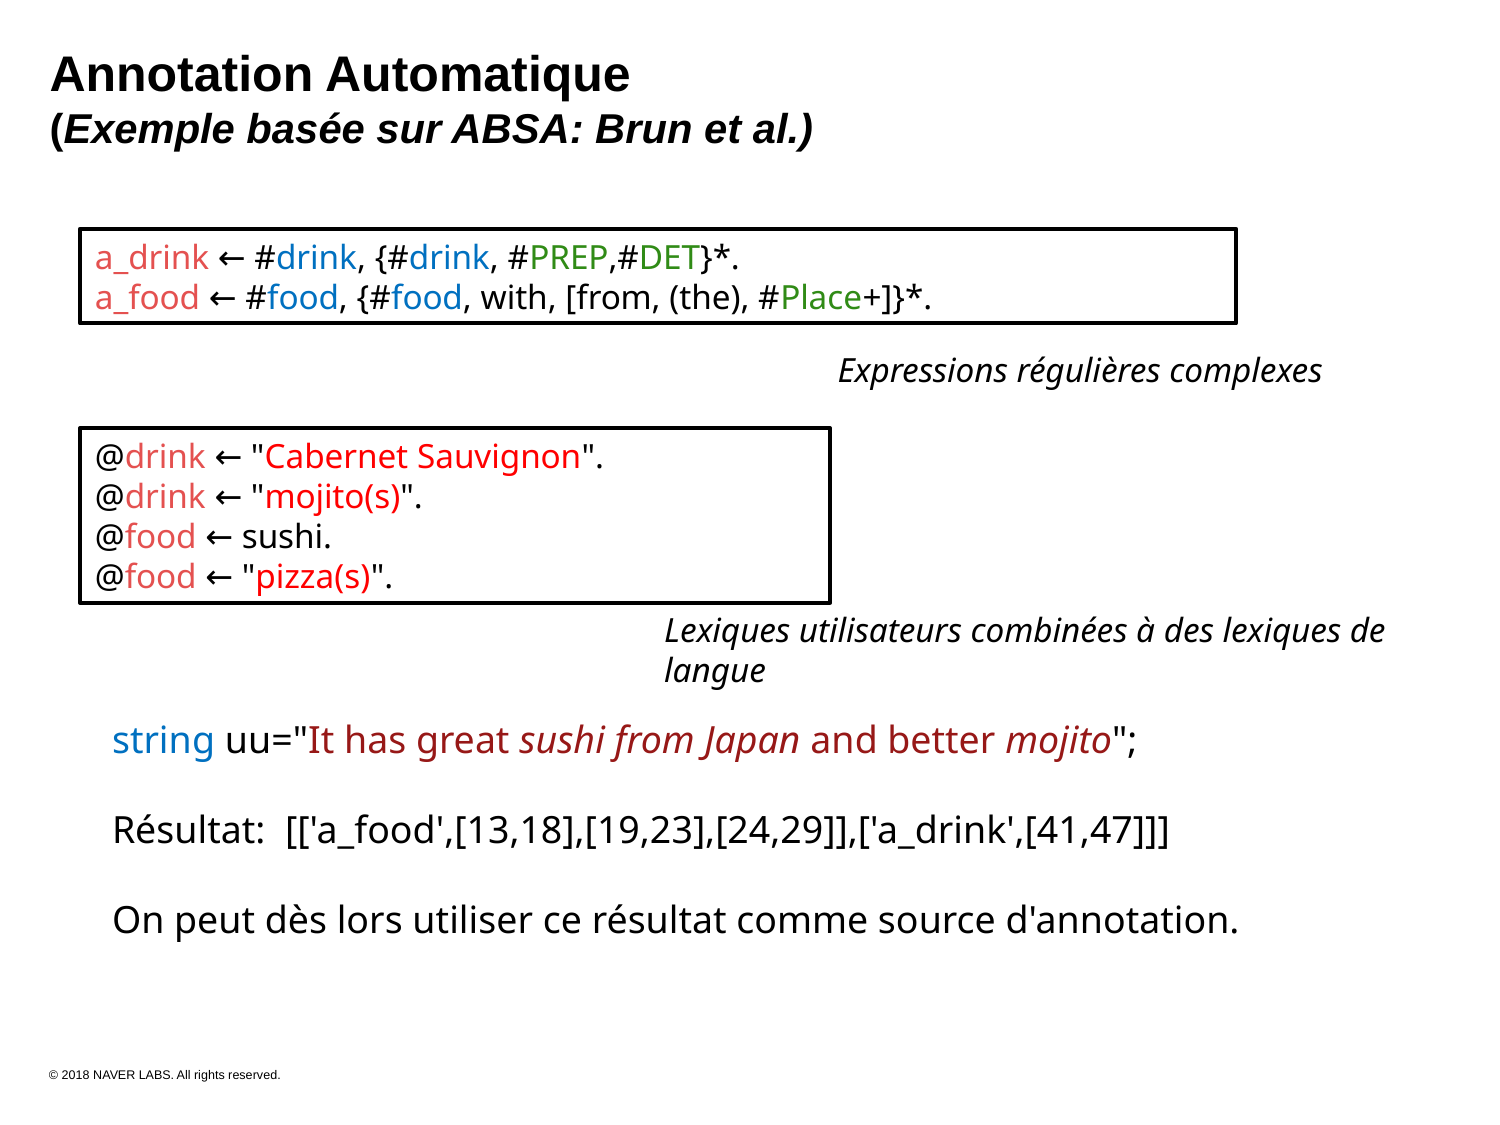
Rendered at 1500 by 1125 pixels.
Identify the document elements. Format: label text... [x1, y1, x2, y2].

text_box Annotation Automatique (Exemple basée sur ABSA: Brun et al.) [45, 37, 1096, 157]
text_box @drink ← "Cabernet Sauvignon". @drink ← "mojito(s)". @food ← sushi. @food ← "pizza(s)". [78, 426, 832, 605]
text_box Lexiques utilisateurs combinées à des lexiques de langue [657, 603, 1485, 696]
text_box Expressions régulières complexes [831, 343, 1454, 396]
text_box a_drink ← #drink, {#drink, #PREP,#DET}*. a_food ← #food, {#food, with, [from, (the), #Place+]}*. [78, 227, 1238, 325]
text_box string uu="It has great sushi from Japan and better mojito"; Résultat: [['a_food',[13,18],[19,23],[24,29]],['a_drink',[41,47]]] On peut dès lors utiliser ce résultat comme source d'annotation. [105, 710, 1443, 993]
